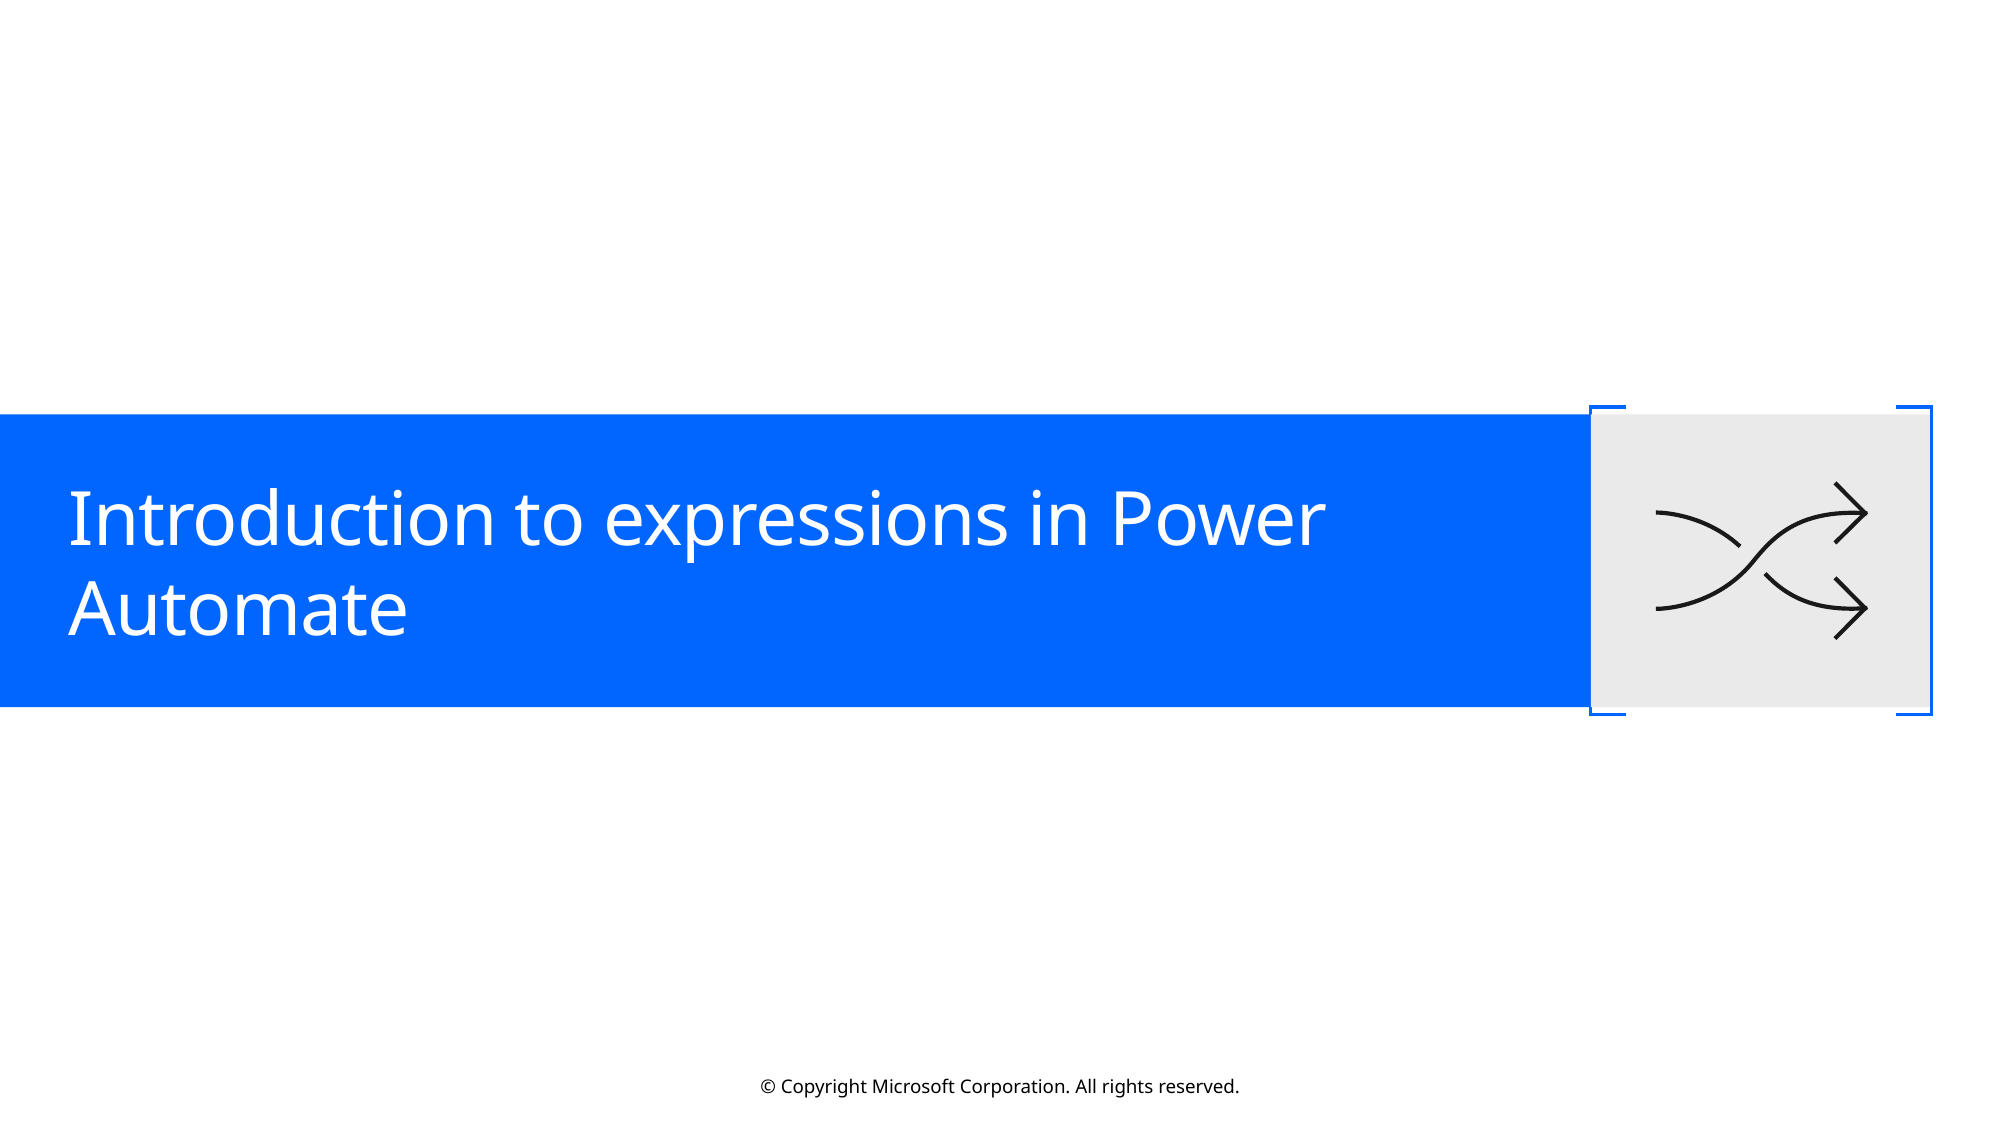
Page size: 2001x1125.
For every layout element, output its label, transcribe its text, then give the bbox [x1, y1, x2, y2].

title Introduction to expressions in Power Automate [68, 414, 1577, 708]
text_box [1657, 484, 1866, 609]
text_box [1766, 575, 1866, 638]
